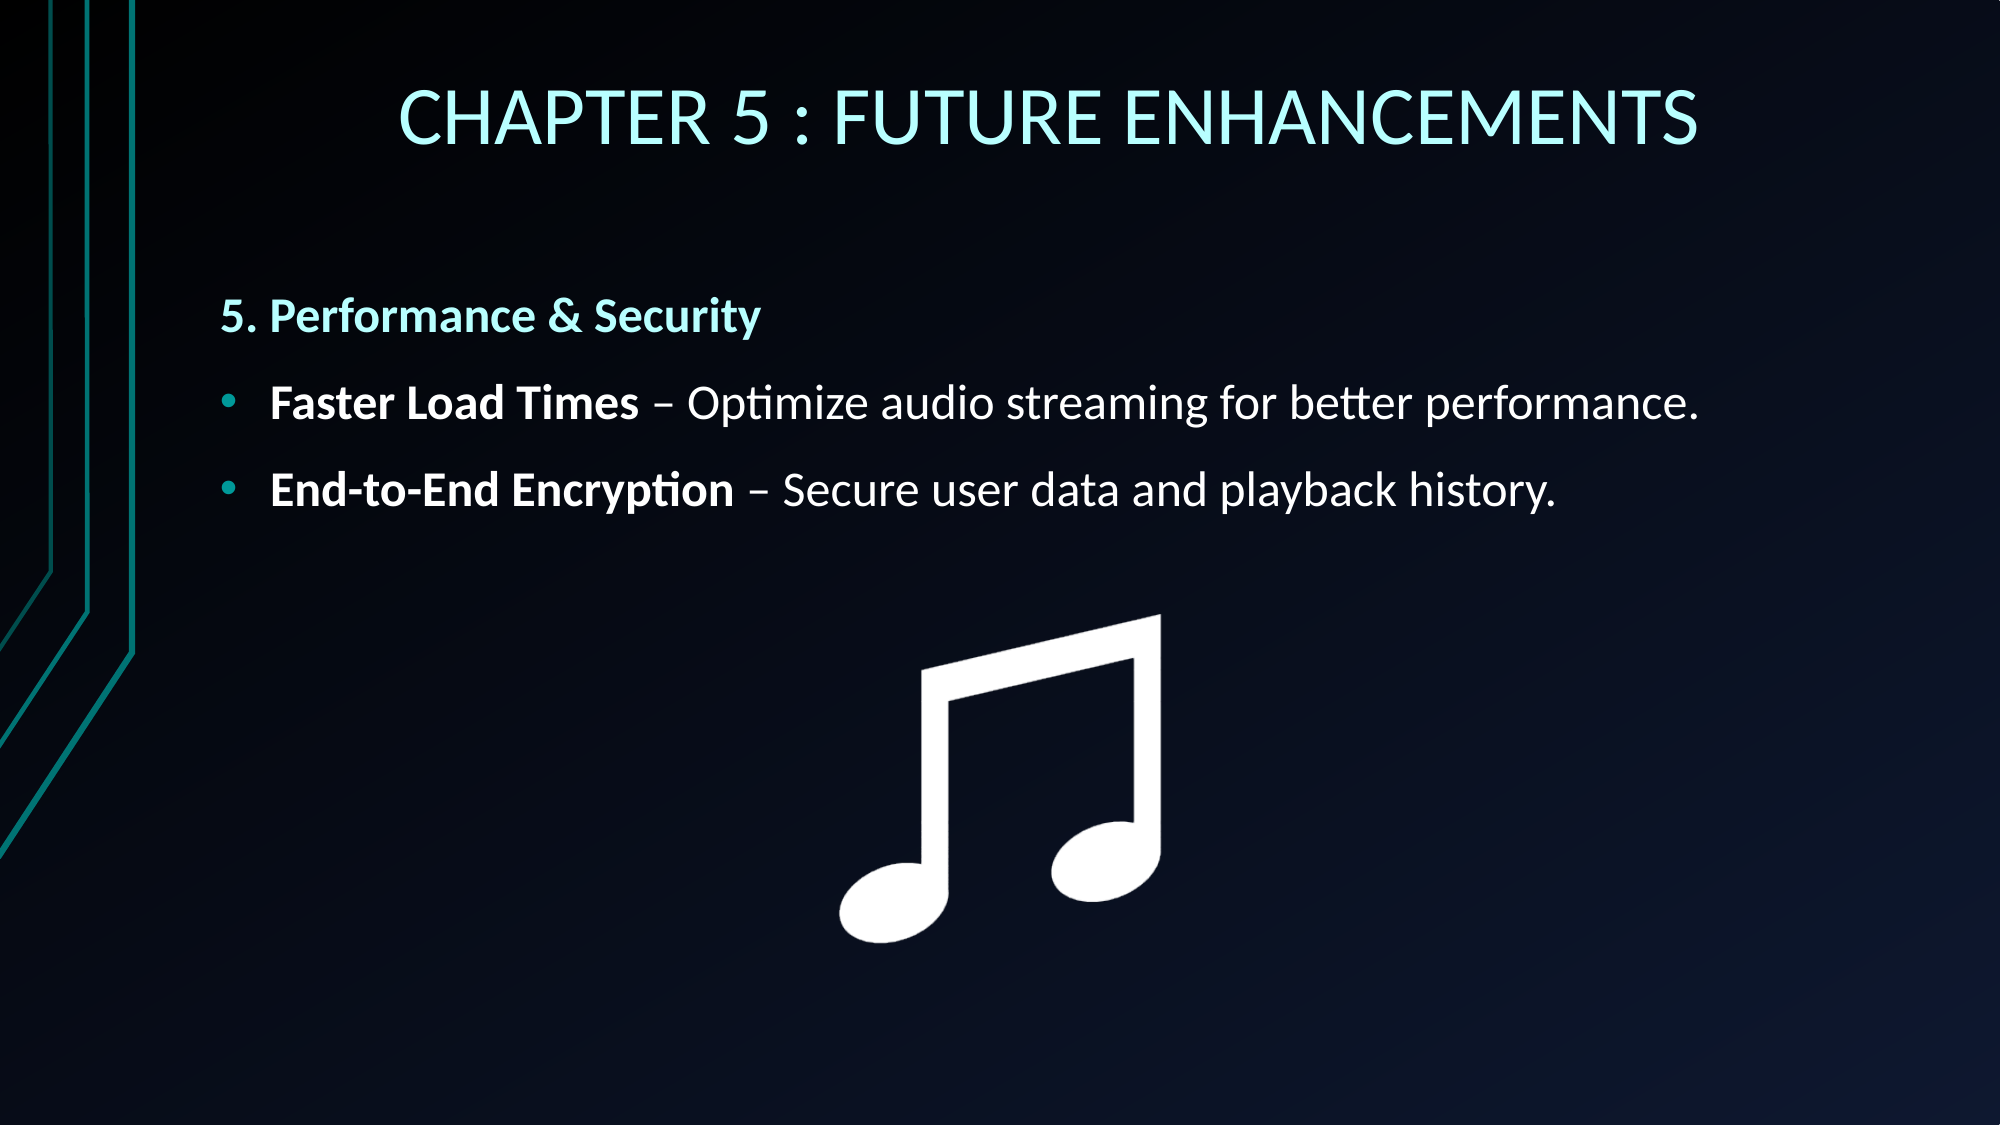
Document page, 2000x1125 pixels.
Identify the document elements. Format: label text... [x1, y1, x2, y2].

picture [782, 562, 1217, 996]
list 5. Performance & Security Faster Load Times – Optimize audio streaming for better performance. End-to-End Encryption – Secure user data and playback history. [199, 279, 1900, 598]
title CHAPTER 5 : FUTURE ENHANCEMENTS [199, 45, 1900, 173]
